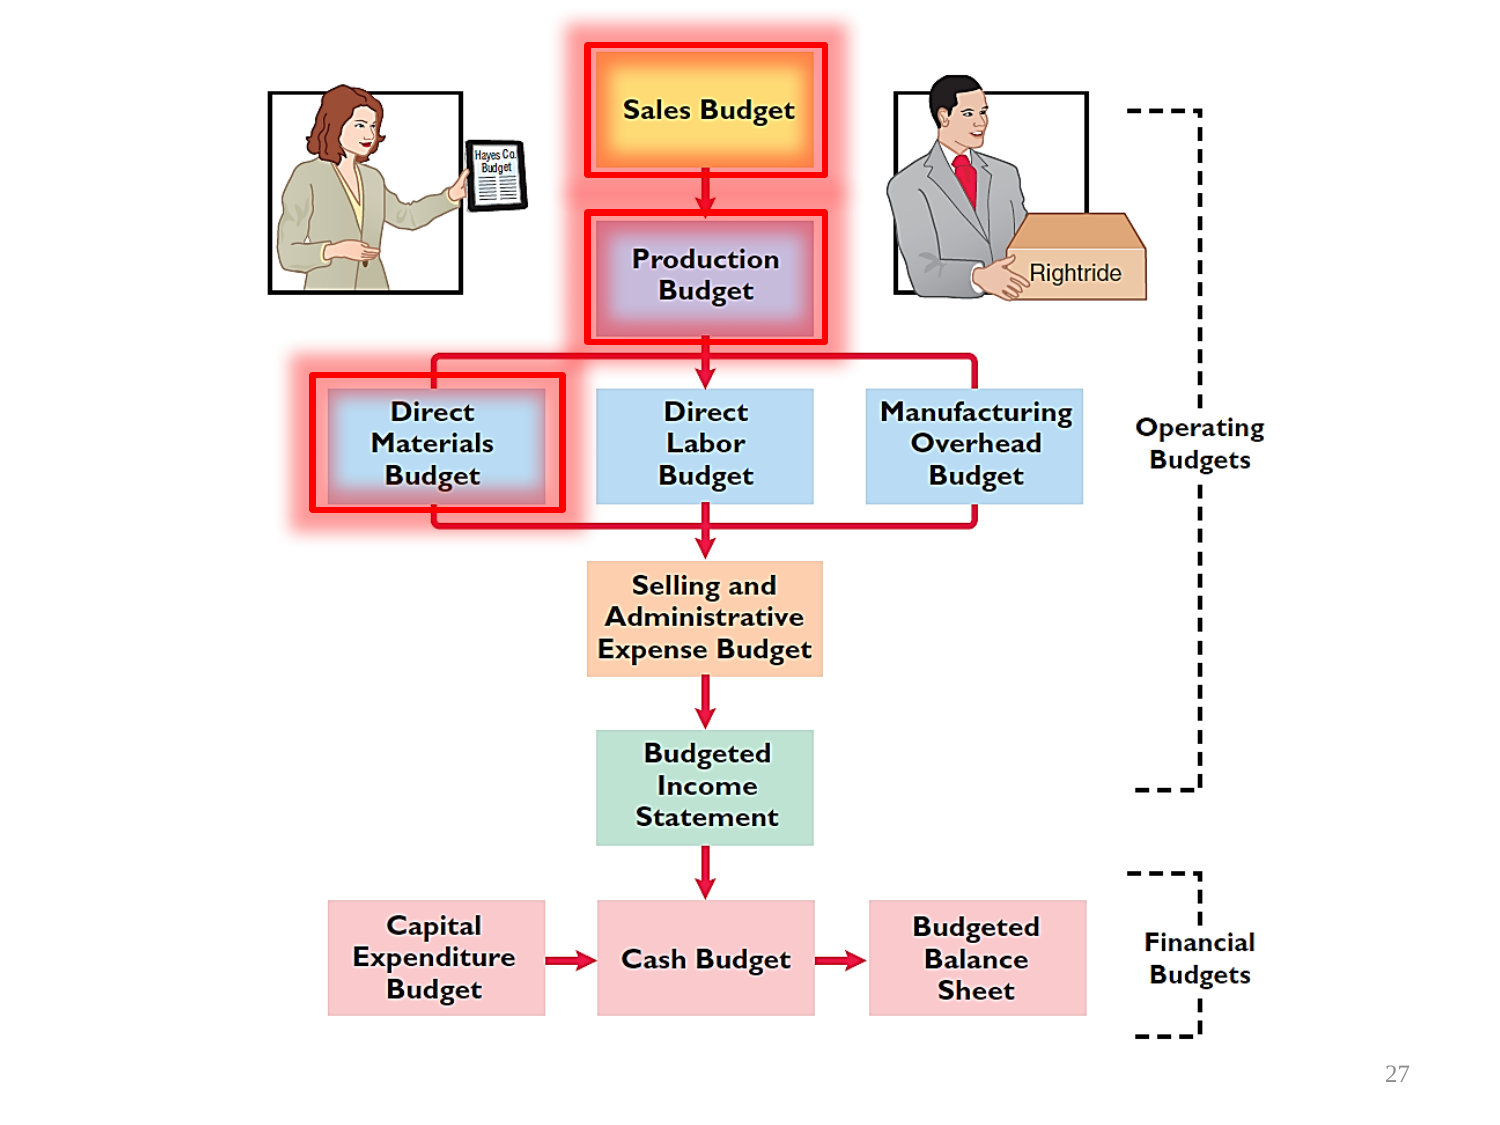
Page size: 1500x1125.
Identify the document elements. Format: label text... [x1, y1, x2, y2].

picture [262, 45, 1274, 1046]
slide_number 27 [1074, 1042, 1425, 1103]
